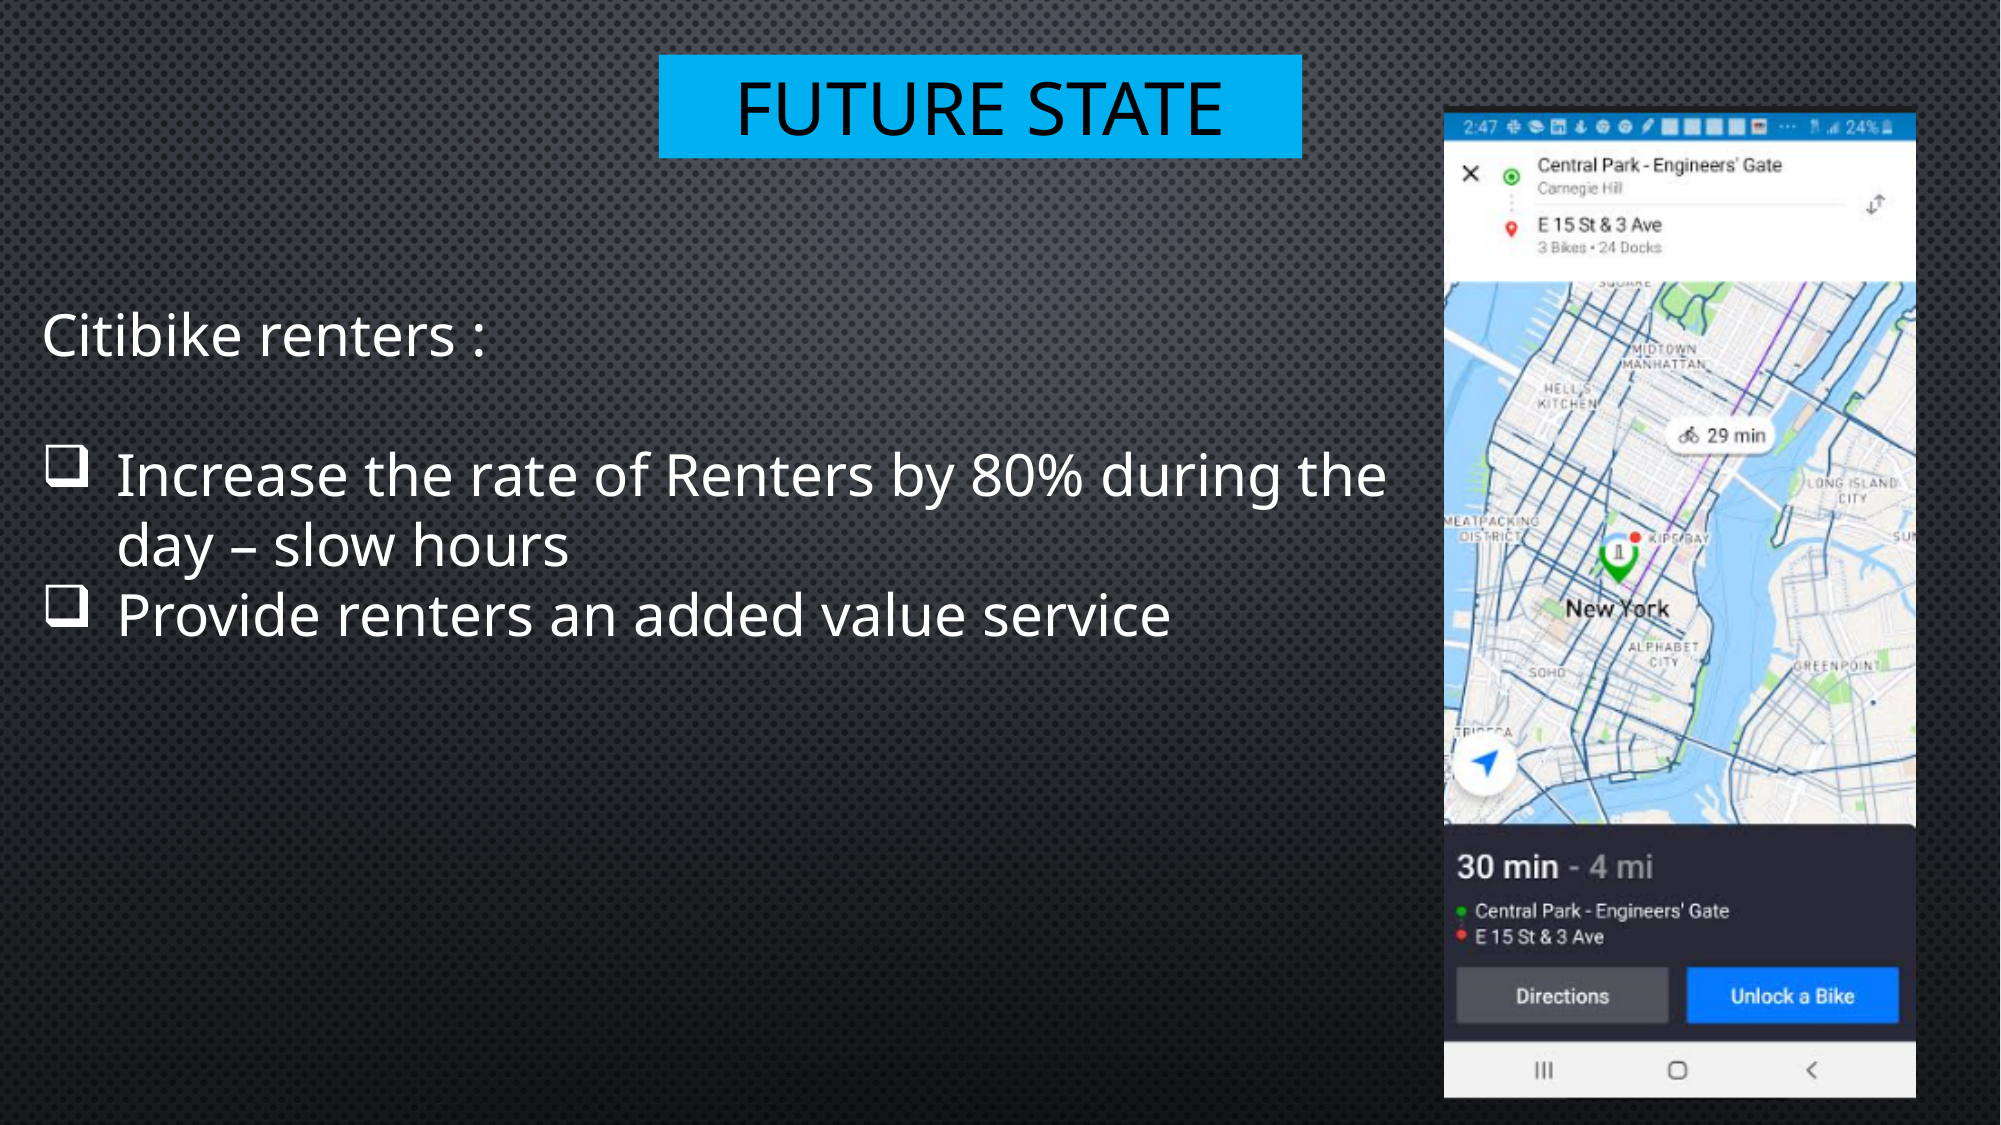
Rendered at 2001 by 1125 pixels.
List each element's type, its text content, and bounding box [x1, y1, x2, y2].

picture [1444, 106, 1917, 1100]
text_box Citibike renters : Increase the rate of Renters by 80% during the day – slow hours Provide renters an added value service [26, 291, 1420, 866]
title Future State [658, 54, 1303, 159]
